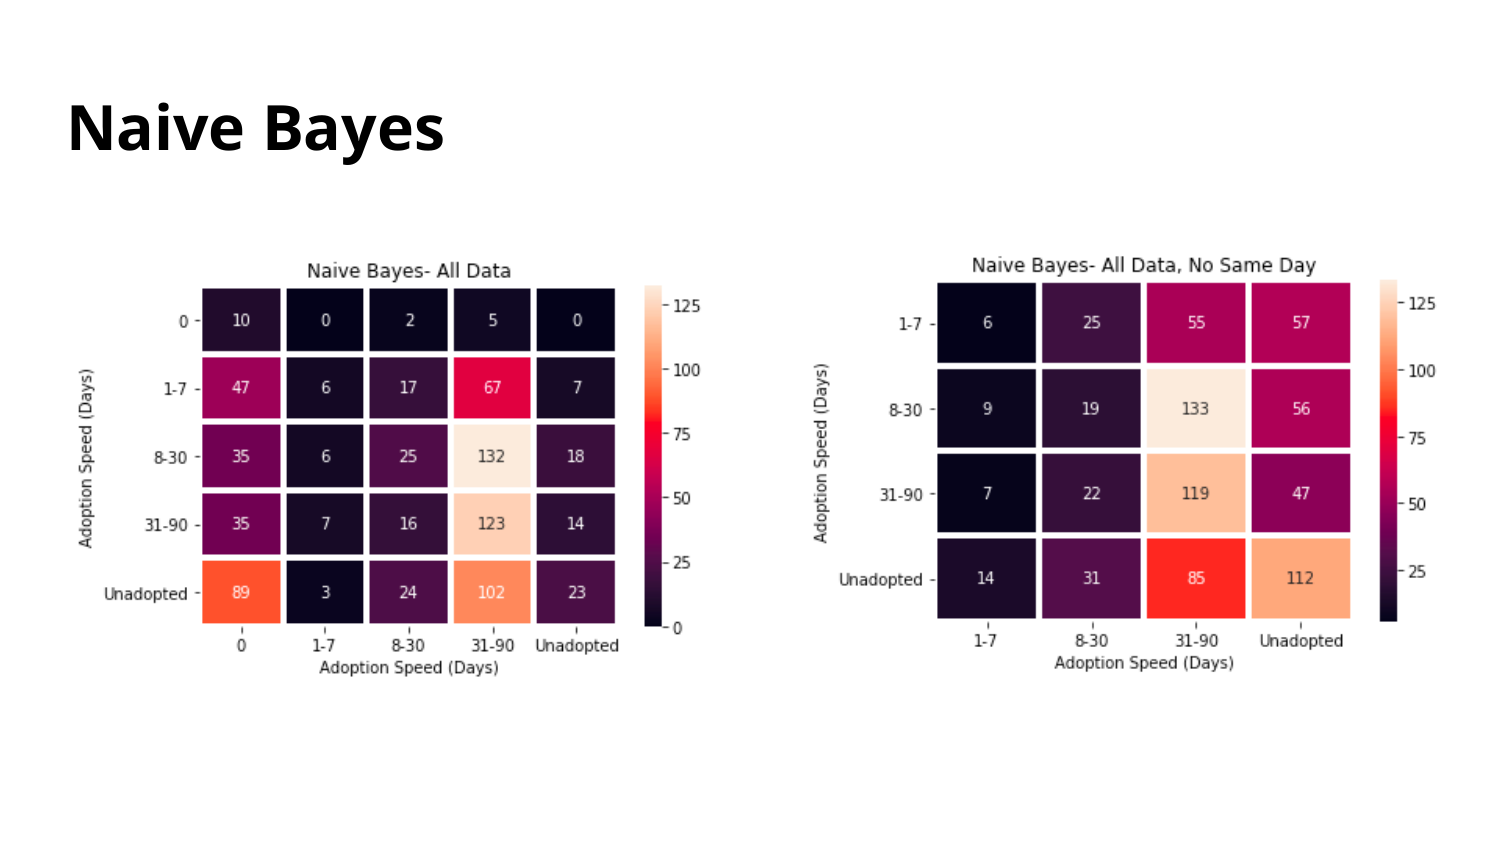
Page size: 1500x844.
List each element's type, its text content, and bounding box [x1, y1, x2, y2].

title Naive Bayes [51, 72, 1449, 176]
picture [50, 244, 724, 694]
picture [786, 244, 1450, 694]
